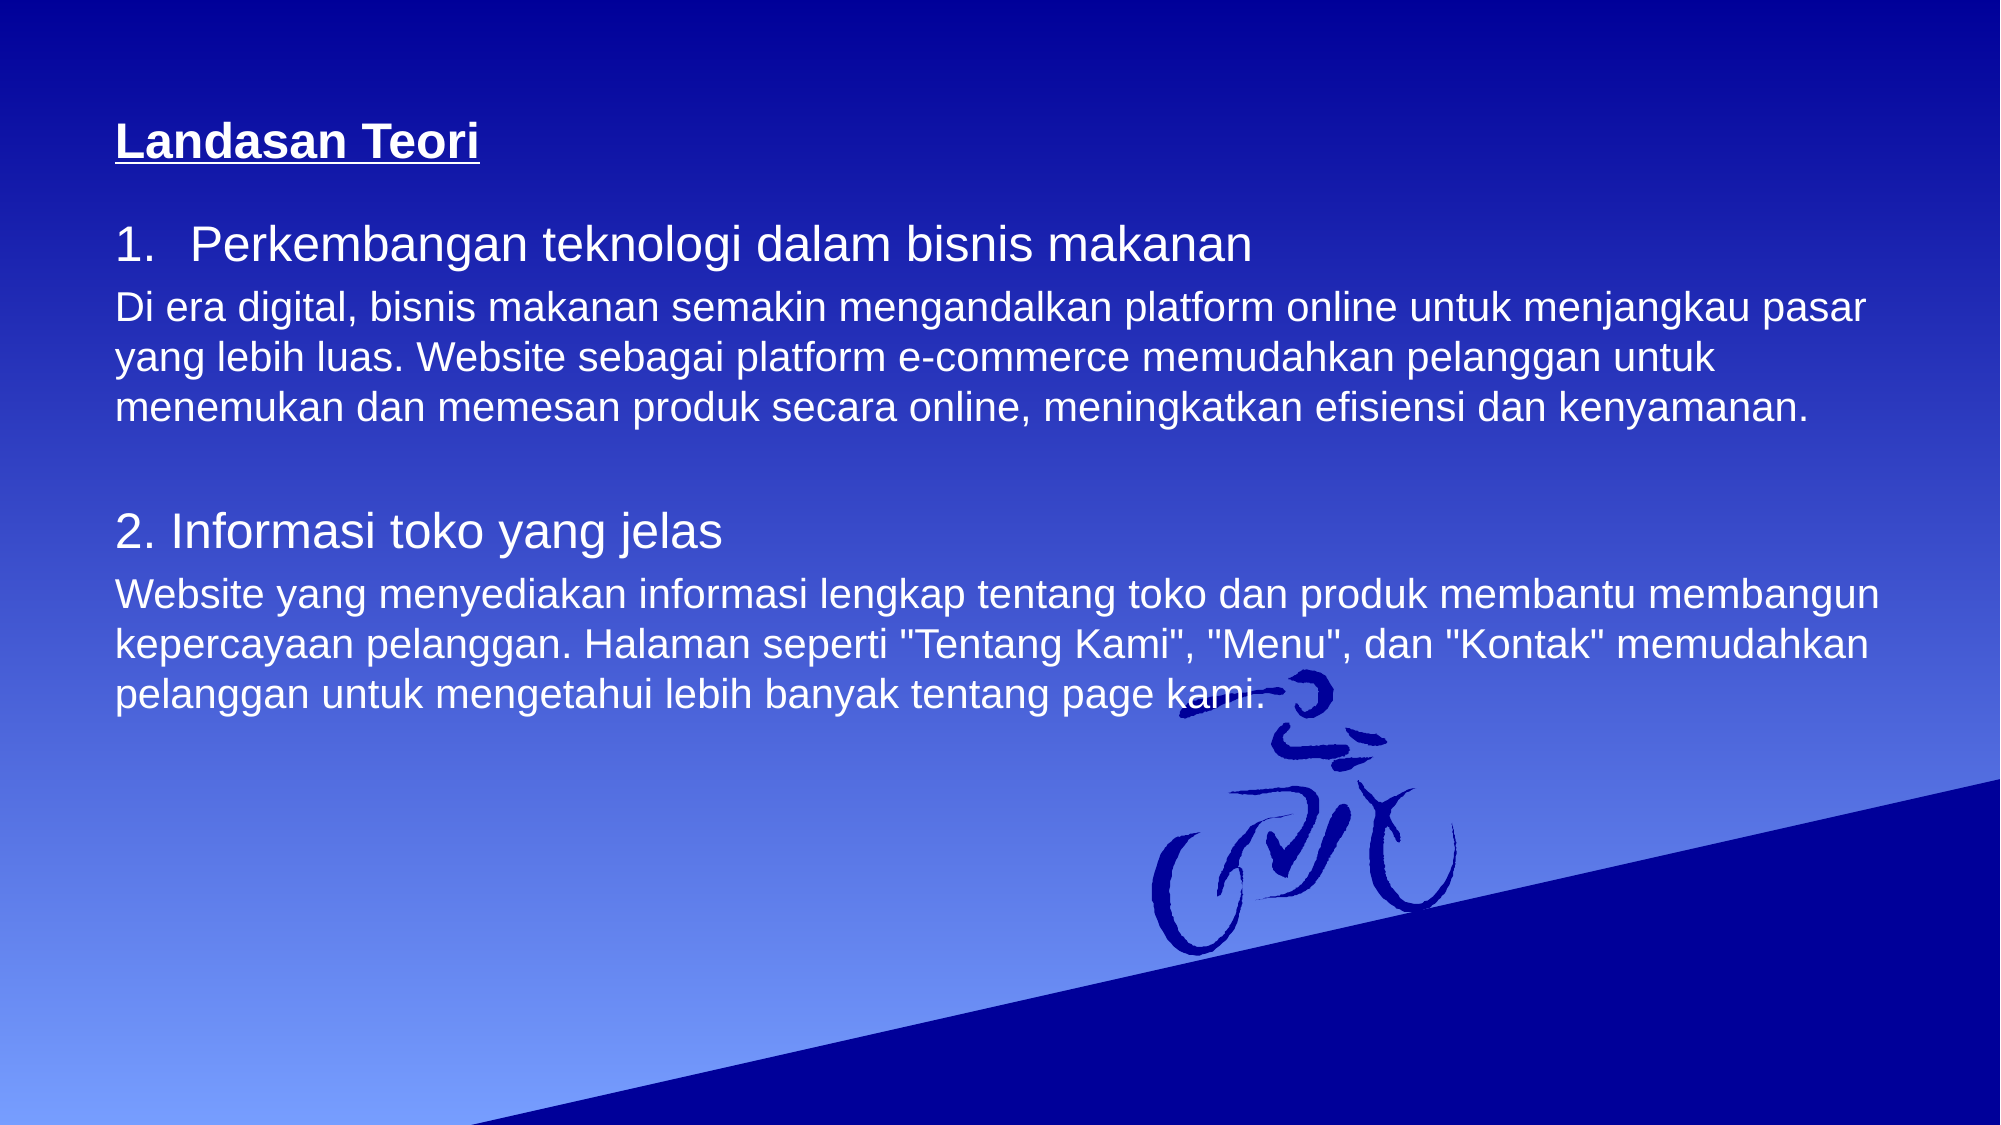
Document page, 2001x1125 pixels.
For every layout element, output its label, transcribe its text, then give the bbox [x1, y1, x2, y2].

title Landasan Teori [99, 44, 1901, 204]
list Perkembangan teknologi dalam bisnis makanan Di era digital, bisnis makanan semakin mengandalkan platform online untuk menjangkau pasar yang lebih luas. Website sebagai platform e-commerce memudahkan pelanggan untuk menemukan dan memesan produk secara online, meningkatkan efisiensi dan kenyamanan. 2. Informasi toko yang jelas Website yang menyediakan informasi lengkap tentang toko dan produk membantu membangun kepercayaan pelanggan. Halaman seperti "Tentang Kami", "Menu", dan "Kontak" memudahkan pelanggan untuk mengetahui lebih banyak tentang page kami. [99, 204, 1901, 1077]
